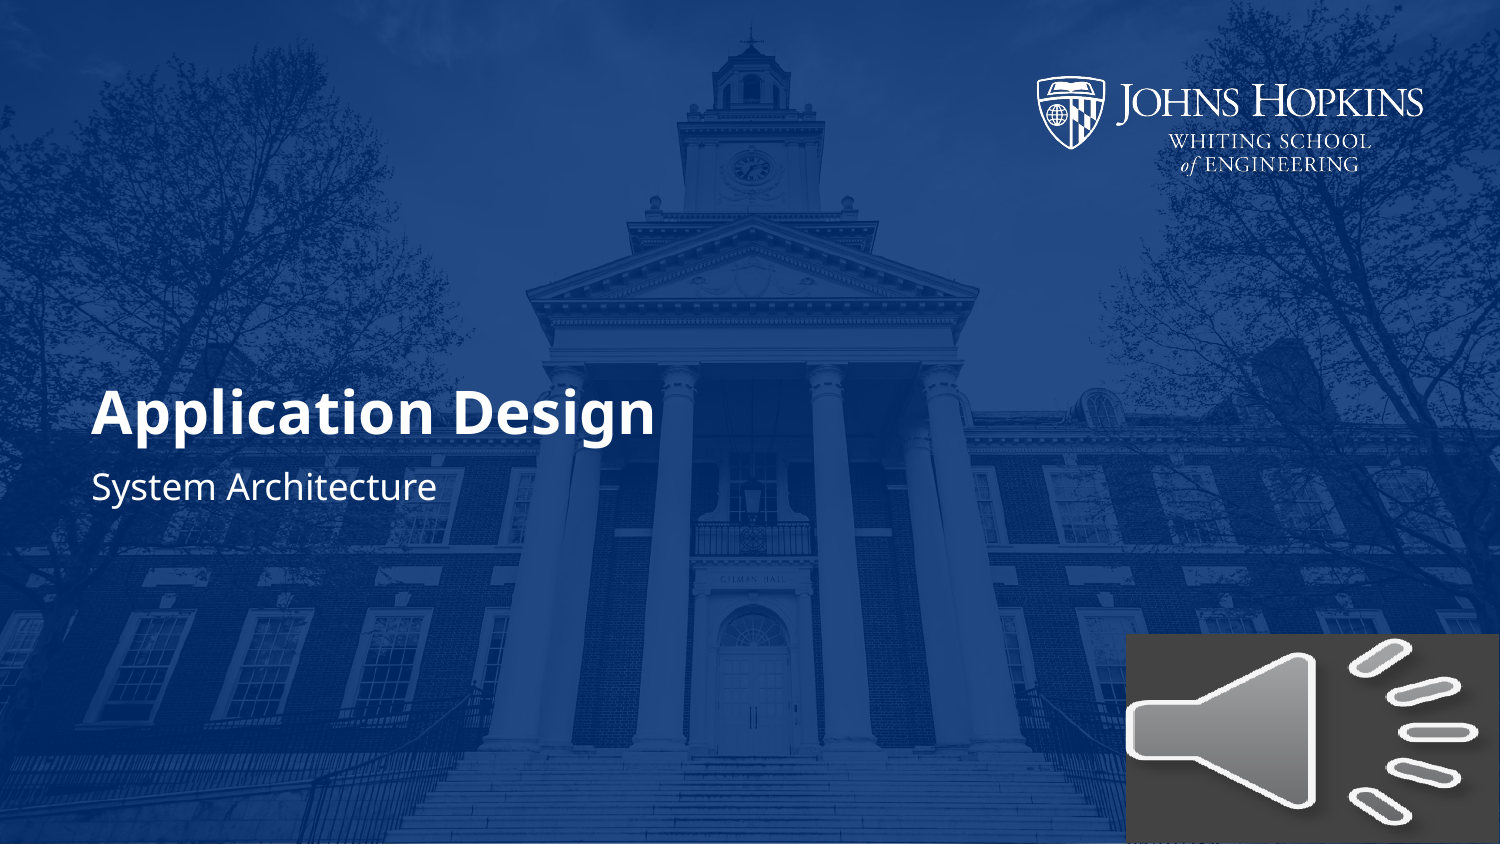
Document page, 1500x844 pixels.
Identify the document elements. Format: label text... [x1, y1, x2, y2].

picture [1124, 632, 1500, 844]
title Application Design [76, 367, 1424, 456]
picture [1033, 73, 1424, 176]
list System Architecture [76, 456, 1425, 517]
